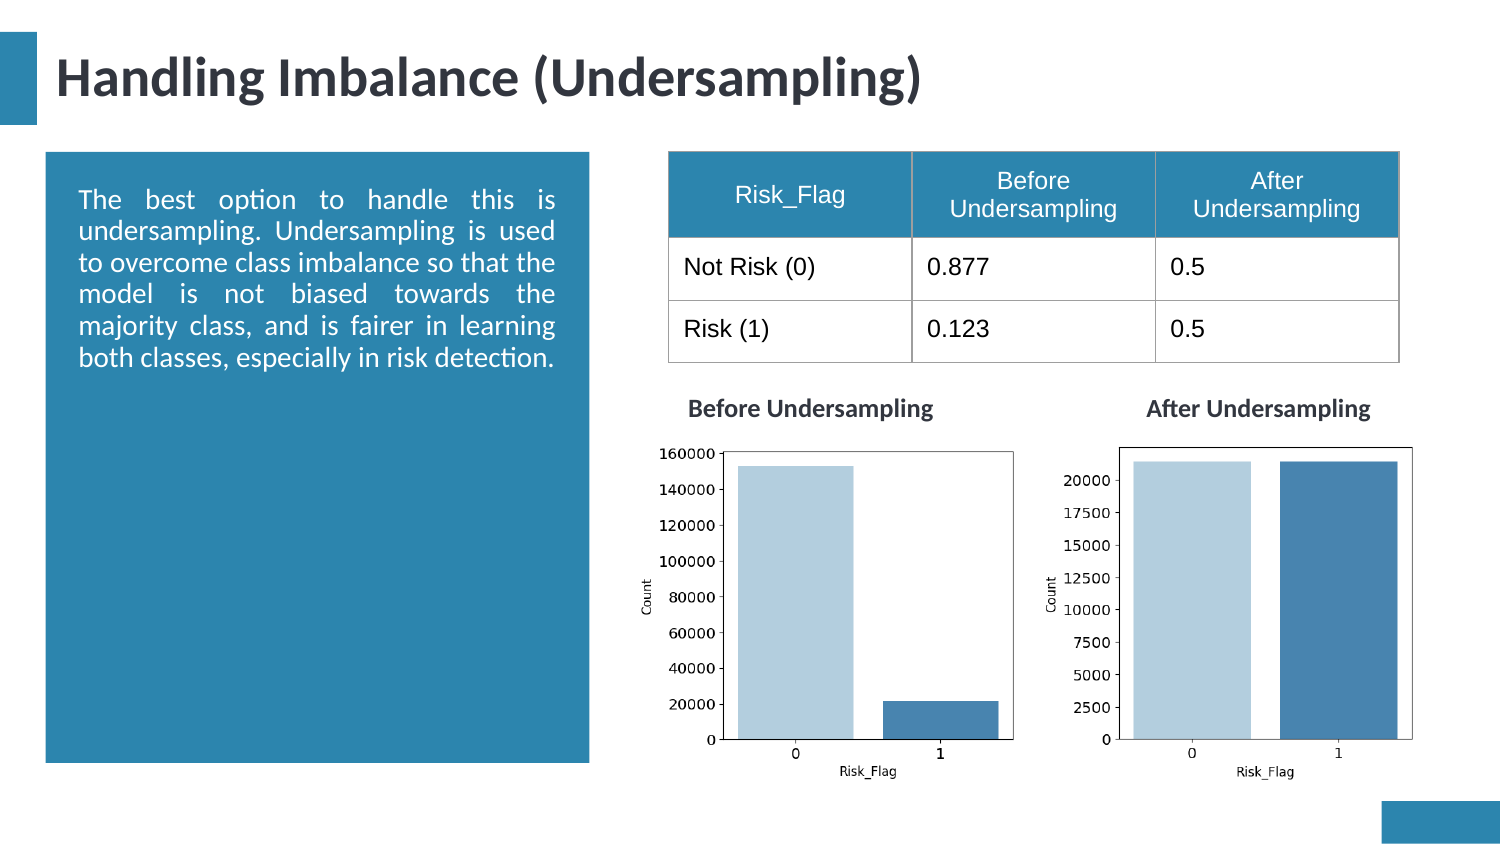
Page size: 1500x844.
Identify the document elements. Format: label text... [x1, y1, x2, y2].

table_cell 0.5 [1156, 238, 1398, 300]
table_header Risk_Flag [669, 152, 911, 237]
list Before Undersampling [668, 392, 953, 438]
title Handling Imbalance (Undersampling) [45, 32, 1464, 126]
picture [1036, 440, 1419, 786]
picture [632, 440, 1019, 786]
list The best option to handle this is undersampling. Undersampling is used to overcome class imbalance so that the model is not biased towards the majority class, and is fairer in learning both classes, especially in risk detection. [67, 178, 568, 739]
table_cell 0.123 [913, 301, 1155, 362]
table_header After Undersampling [1156, 152, 1398, 237]
table_cell Risk (1) [669, 301, 911, 362]
table_cell Not Risk (0) [669, 238, 911, 300]
table_cell 0.5 [1156, 301, 1398, 362]
table_cell 0.877 [913, 238, 1155, 300]
list After Undersampling [1116, 393, 1401, 438]
table_header Before Undersampling [913, 152, 1155, 237]
